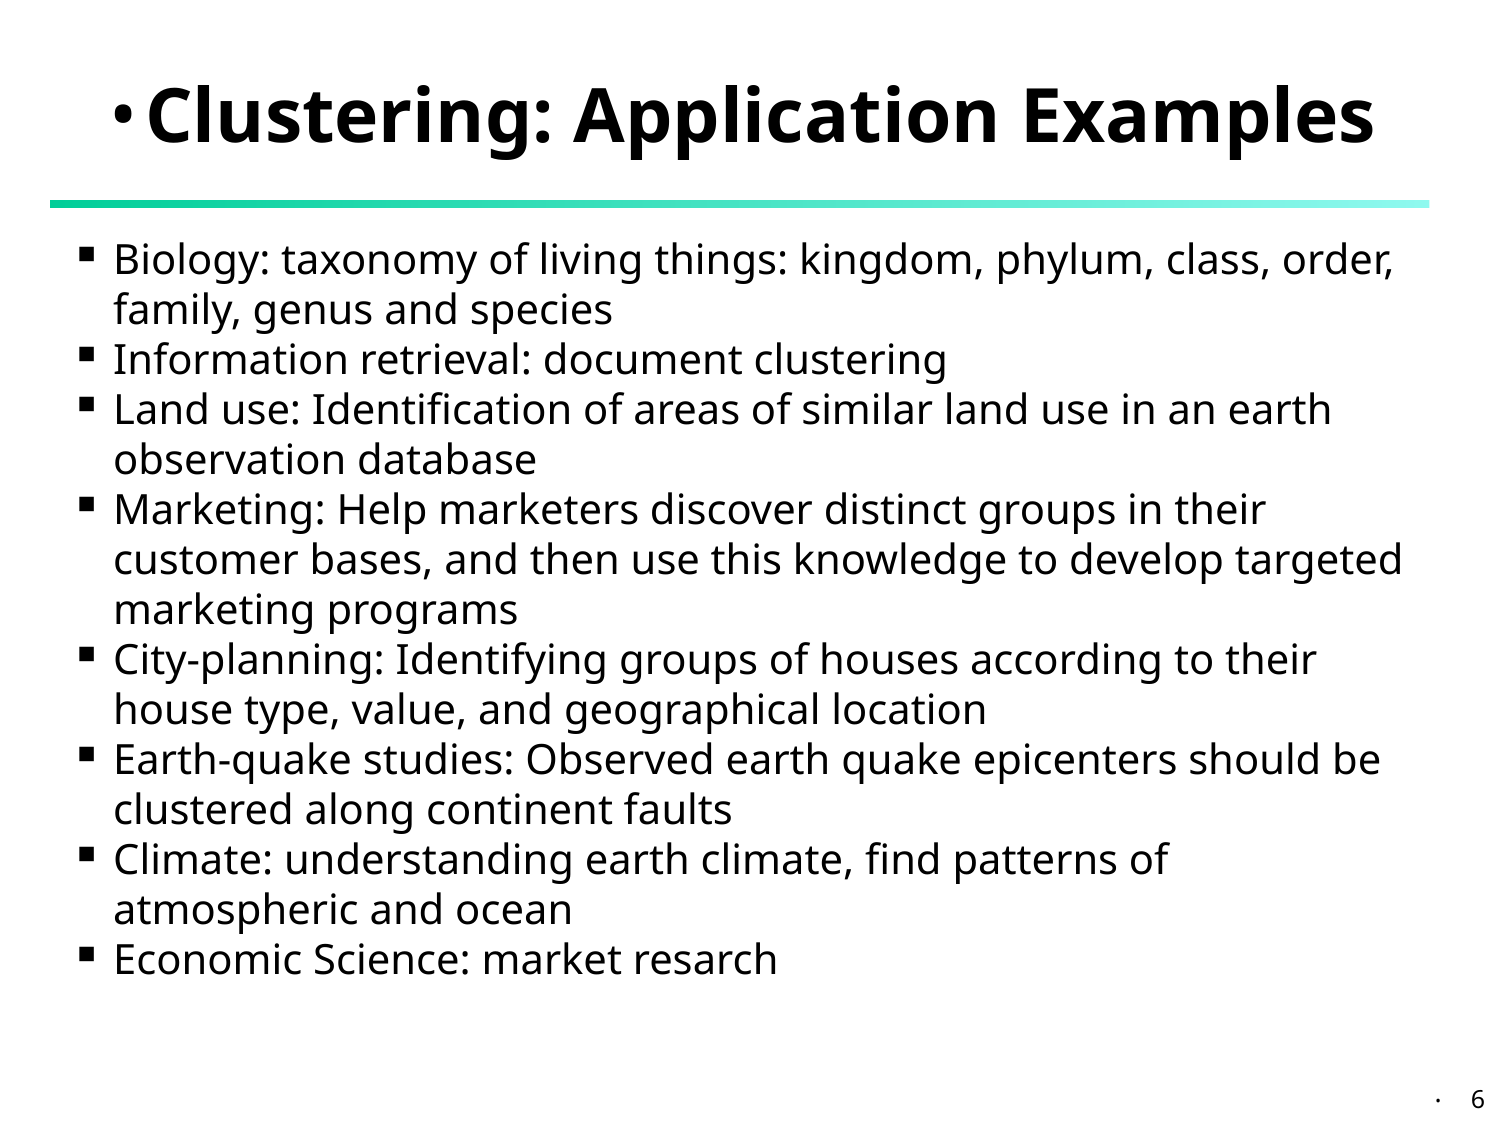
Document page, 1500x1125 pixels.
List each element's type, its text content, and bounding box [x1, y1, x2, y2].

text_box Biology: taxonomy of living things: kingdom, phylum, class, order, family, genus and species Information retrieval: document clustering Land use: Identification of areas of similar land use in an earth observation database Marketing: Help marketers discover distinct groups in their customer bases, and then use this knowledge to develop targeted marketing programs City-planning: Identifying groups of houses according to their house type, value, and geographical location Earth-quake studies: Observed earth quake epicenters should be clustered along continent faults Climate: understanding earth climate, find patterns of atmospheric and ocean Economic Science: market resarch [62, 224, 1438, 1075]
text_box <number> [1187, 1062, 1500, 1125]
text_box Clustering: Application Examples [24, 50, 1463, 175]
